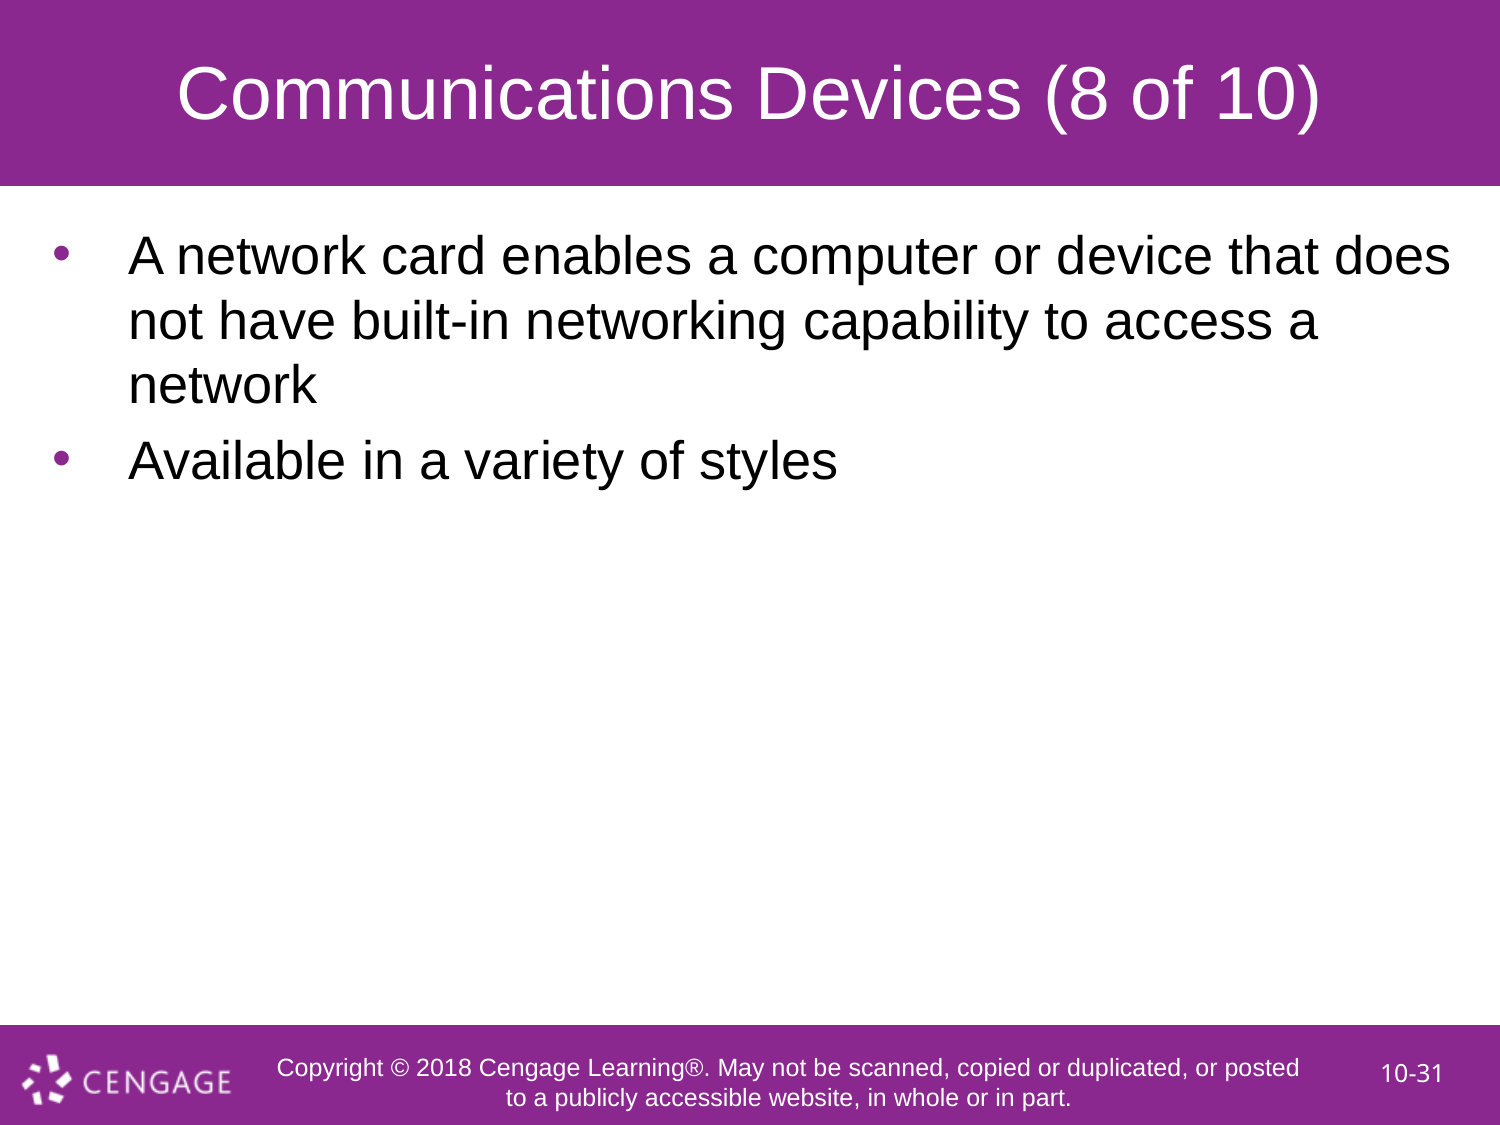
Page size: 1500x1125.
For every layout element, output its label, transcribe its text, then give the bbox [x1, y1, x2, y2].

list A network card enables a computer or device that does not have built-in networking capability to access a network Available in a variety of styles [37, 212, 1475, 1005]
picture [12, 1045, 236, 1113]
title Communications Devices (8 of 10) [7, 4, 1493, 175]
